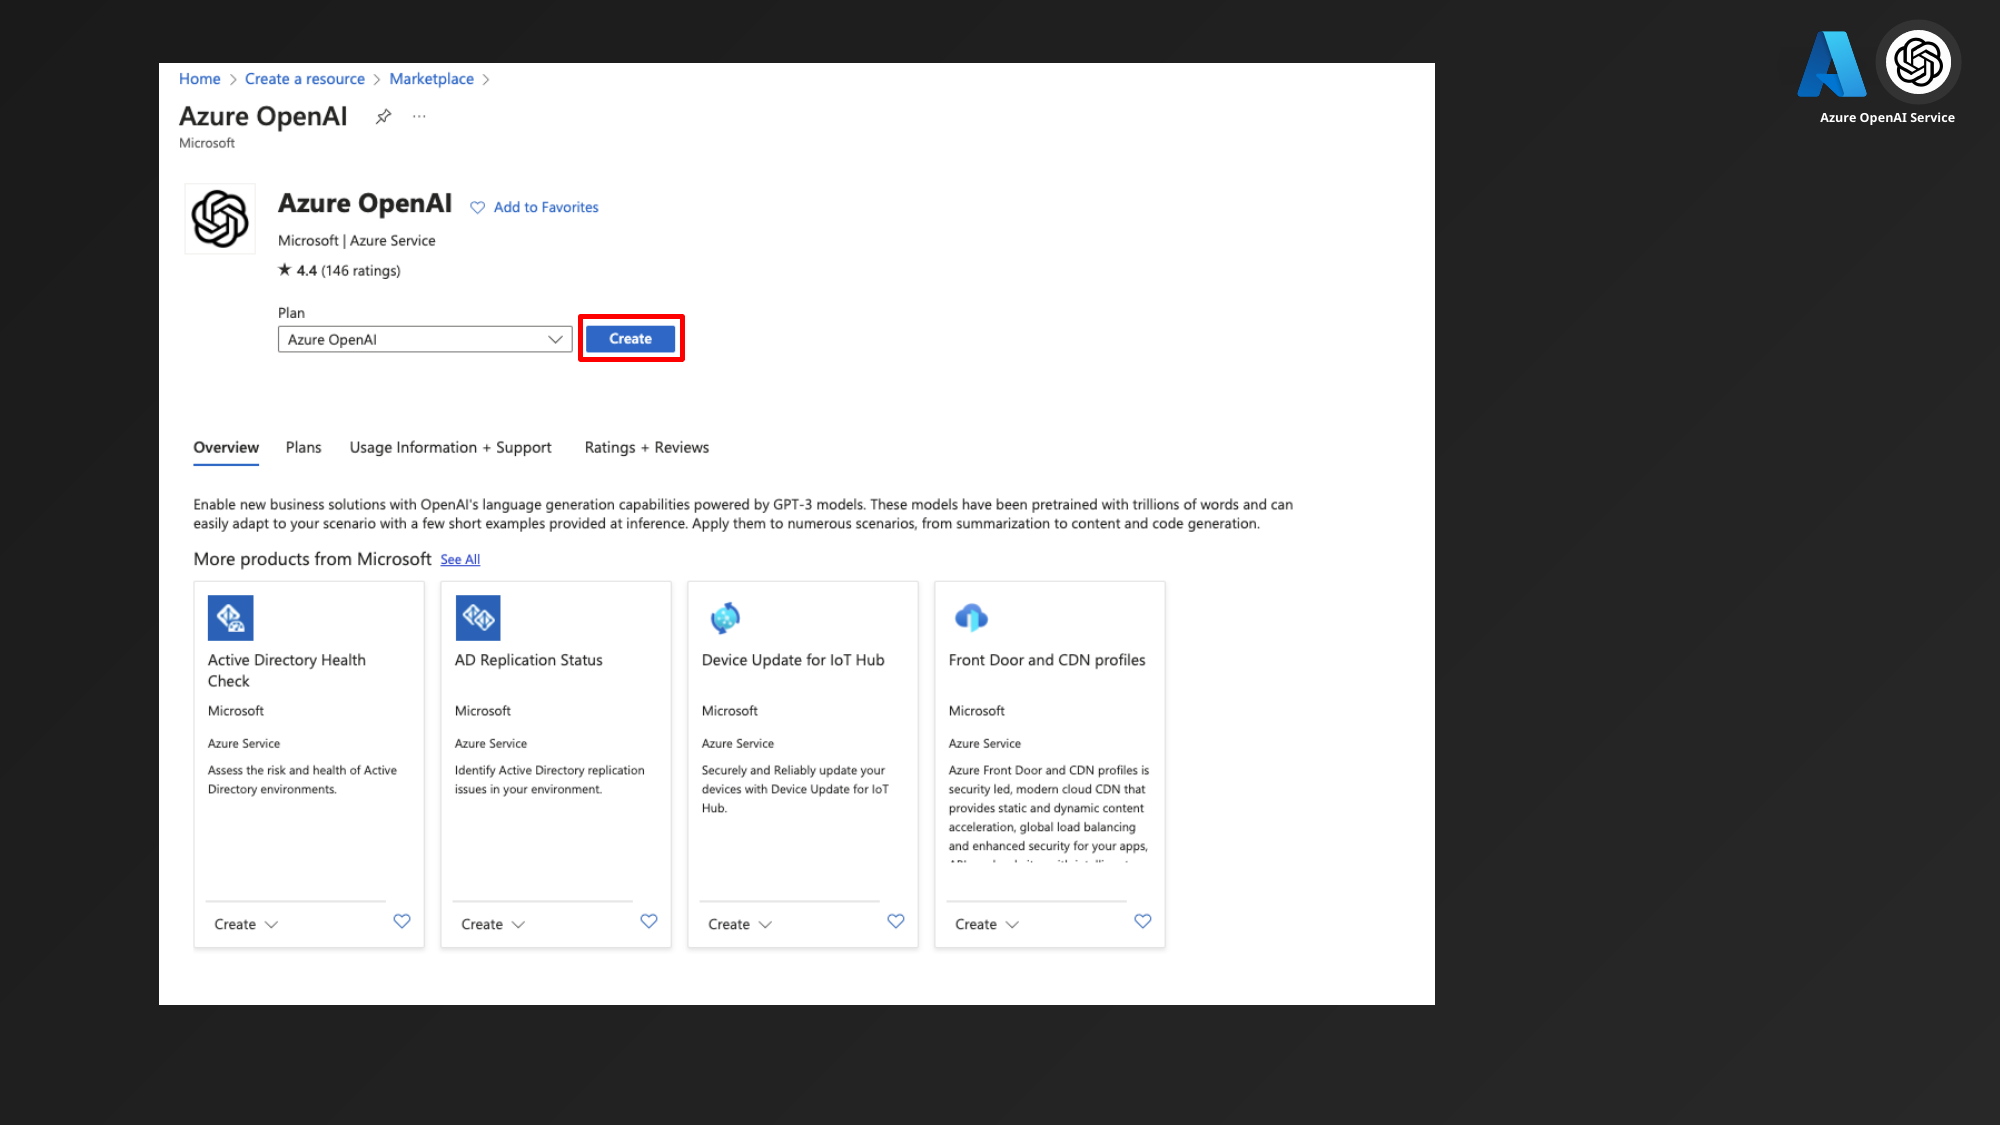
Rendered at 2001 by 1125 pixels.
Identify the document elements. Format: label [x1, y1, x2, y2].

text_box [1793, 24, 1983, 168]
picture [159, 63, 1436, 1005]
